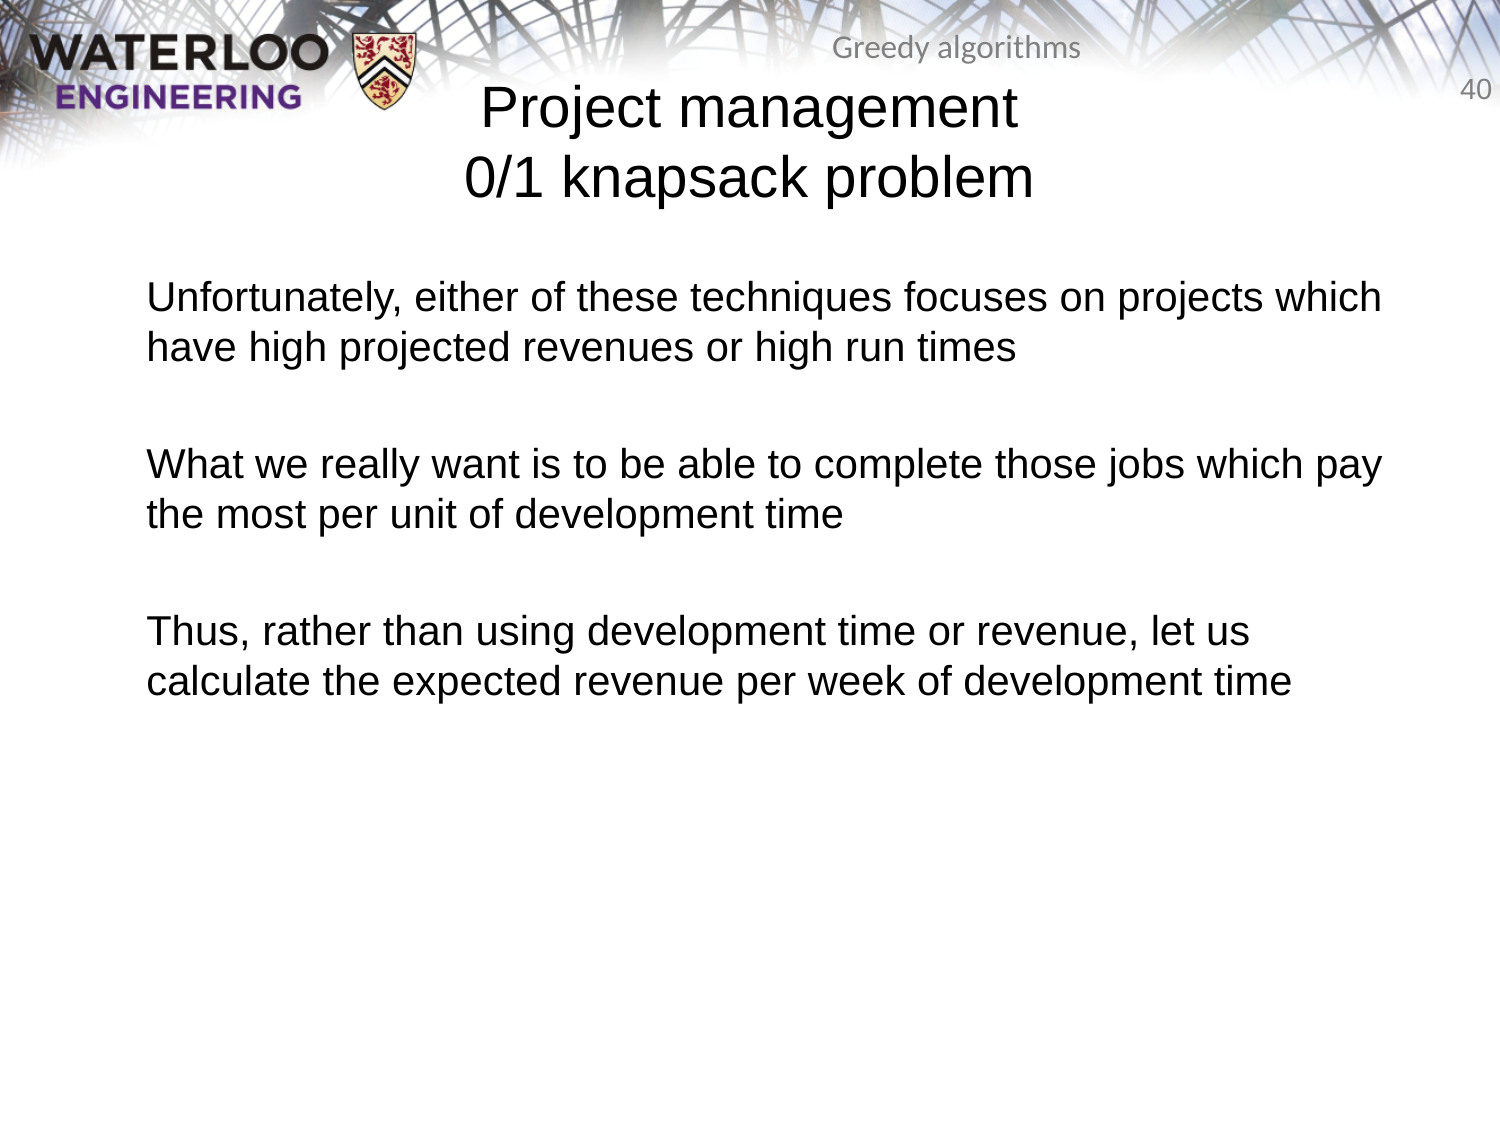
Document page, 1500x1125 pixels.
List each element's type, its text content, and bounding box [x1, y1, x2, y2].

picture [0, 0, 1500, 1125]
list Unfortunately, either of these techniques focuses on projects which have high projected revenues or high run times What we really want is to be able to complete those jobs which pay the most per unit of development time Thus, rather than using development time or revenue, let us calculate the expected revenue per week of development time [74, 262, 1426, 1006]
title Project management 0/1 knapsack problem [74, 44, 1426, 233]
